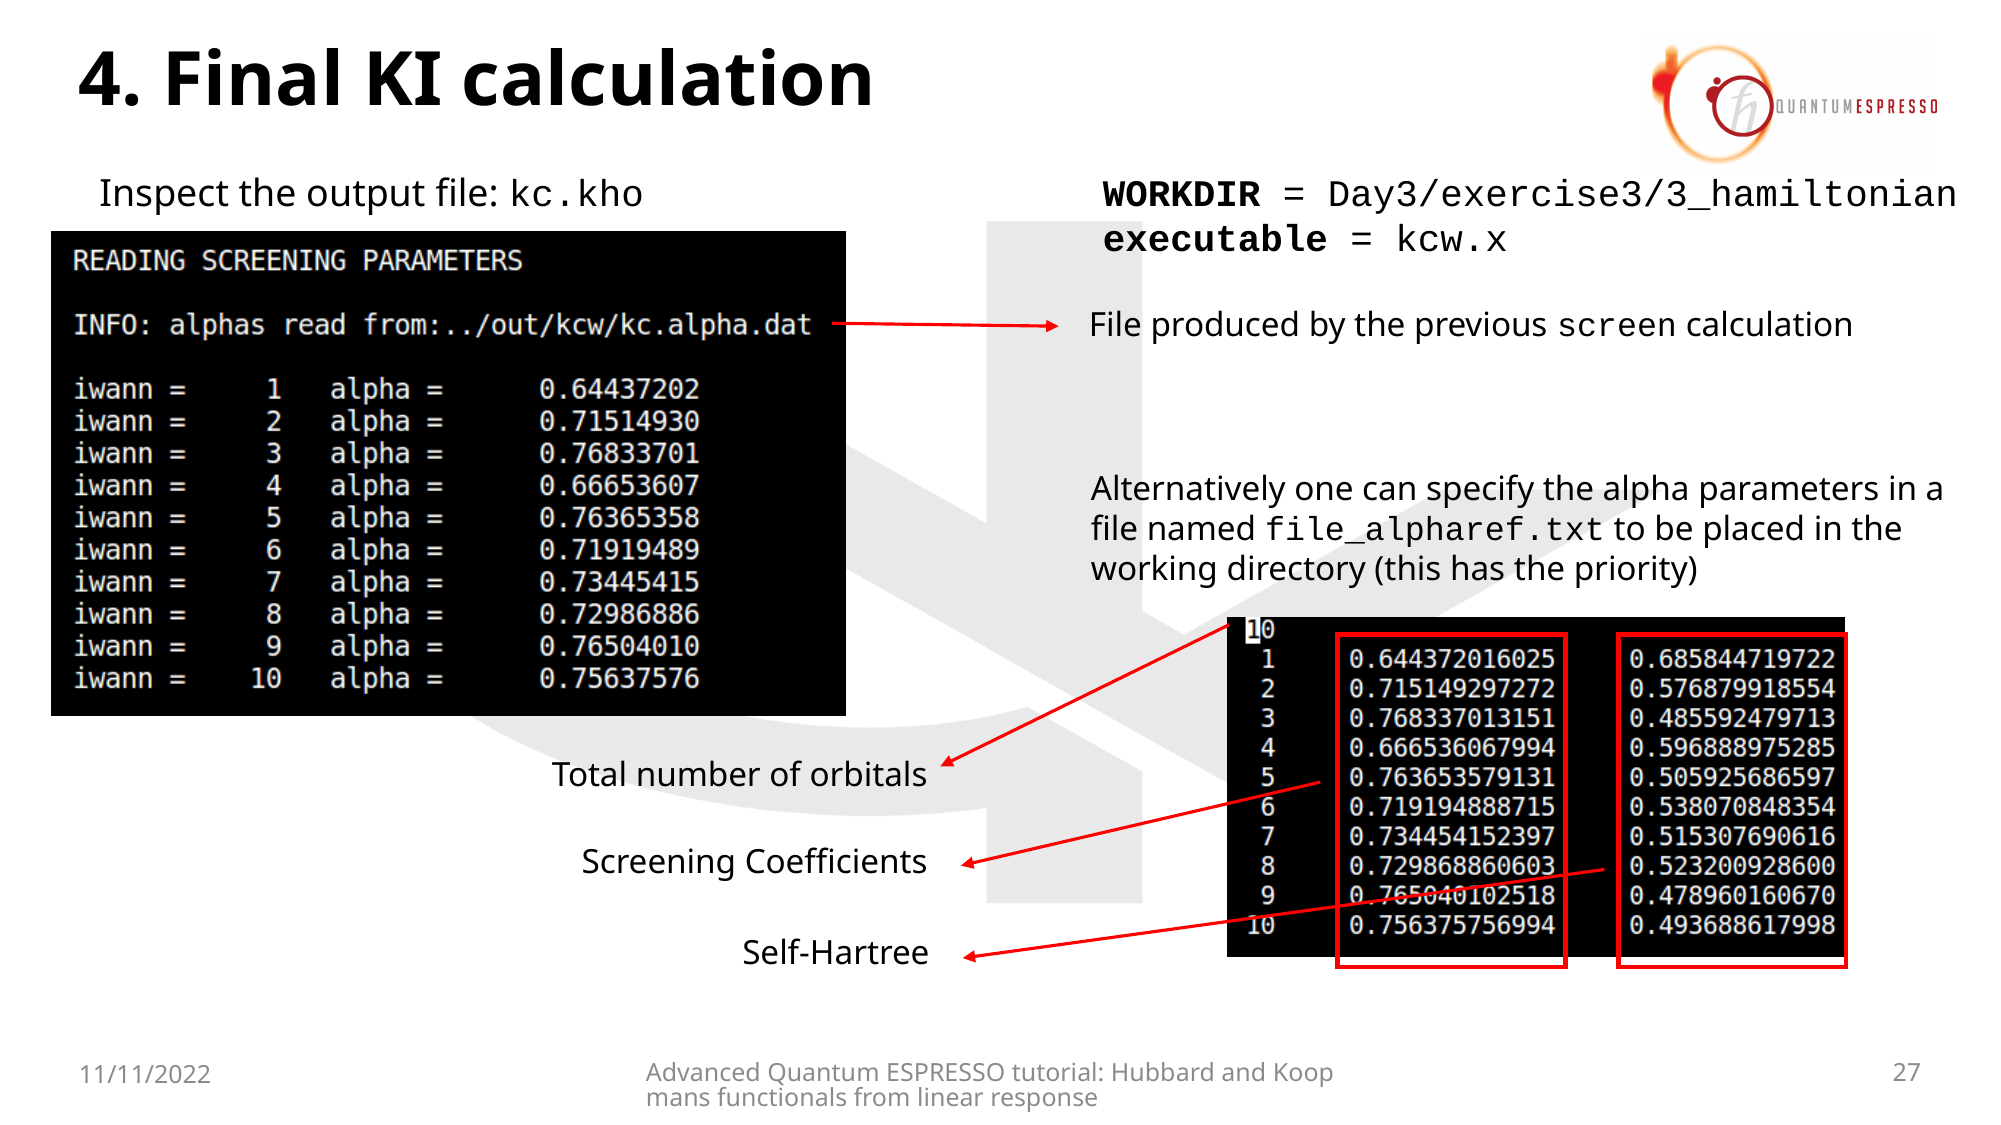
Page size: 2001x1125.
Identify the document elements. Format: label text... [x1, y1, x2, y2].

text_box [831, 323, 1059, 327]
picture [1641, 33, 1937, 161]
text_box Alternatively one can specify the alpha parameters in a file named file_alpharef.txt to be placed in the working directory (this has the priority) [1075, 459, 2000, 595]
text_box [940, 624, 1230, 767]
slide_number 27 [1486, 1028, 1937, 1119]
text_box Self-Hartree [20, 923, 945, 979]
text_box Inspect the output file: kc.kho [84, 161, 1009, 222]
text_box [1617, 634, 1847, 968]
footer Advanced Quantum ESPRESSO tutorial: Hubbard and Koopmans functionals from linear response [630, 1028, 1370, 1119]
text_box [962, 869, 1605, 959]
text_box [960, 782, 1321, 866]
picture [1226, 617, 1845, 957]
text_box WORKDIR = Day3/exercise3/3_hamiltonian executable = kcw.x [1087, 161, 1974, 267]
picture [51, 230, 846, 716]
text_box Total number of orbitals [19, 745, 943, 801]
text_box 4. Final KI calculation [63, 33, 1446, 175]
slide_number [63, 1028, 514, 1119]
text_box [1337, 959, 1566, 968]
text_box File produced by the previous screen calculation [1074, 295, 1998, 351]
text_box Screening Coefficients [19, 832, 943, 888]
